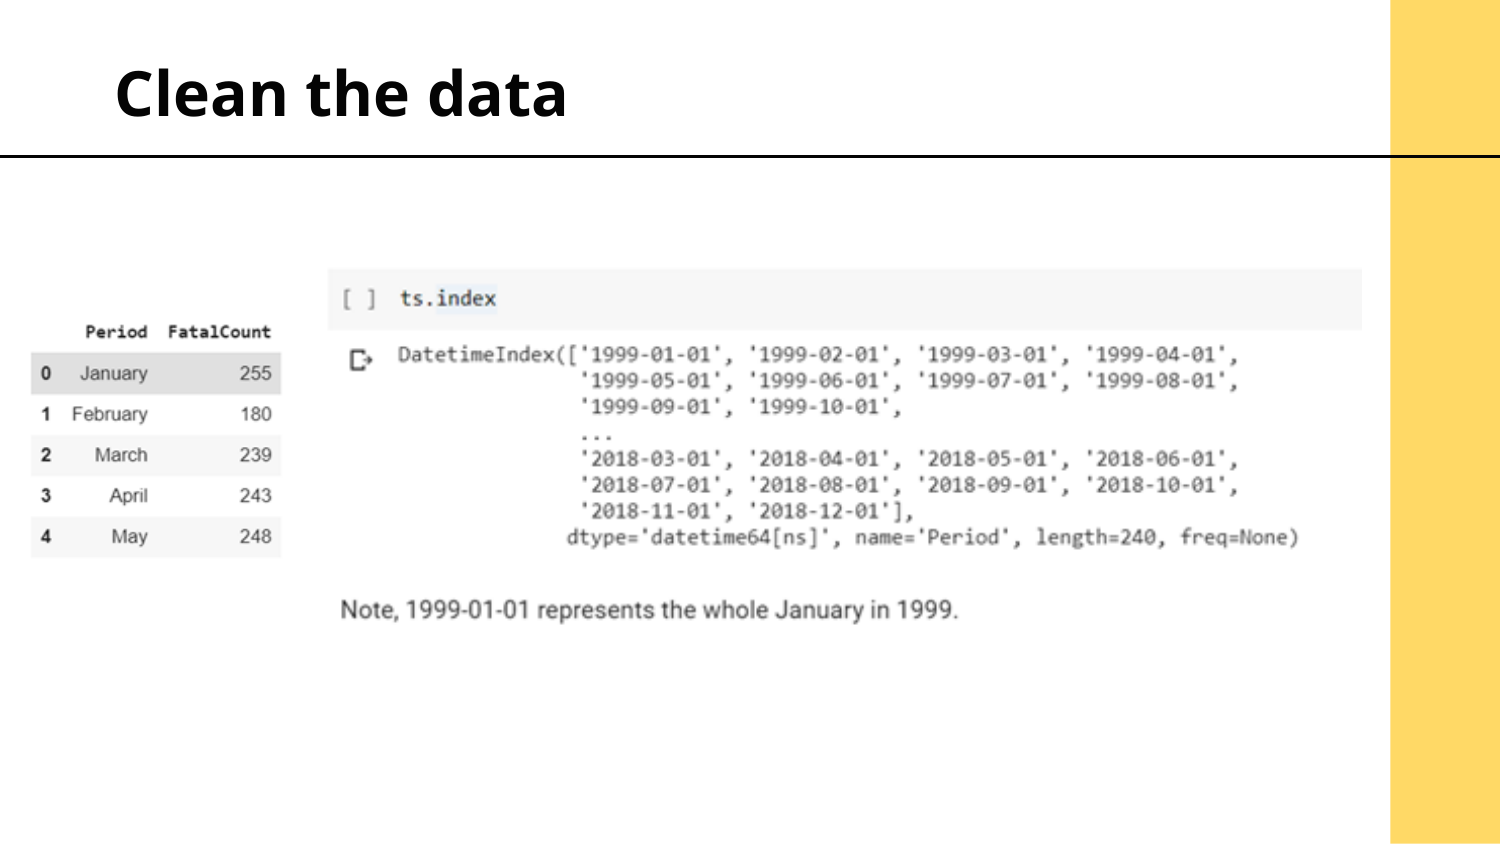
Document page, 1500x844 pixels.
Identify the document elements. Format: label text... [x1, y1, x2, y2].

picture [325, 264, 1362, 642]
picture [30, 311, 287, 559]
text_box Clean the data [100, 39, 593, 153]
